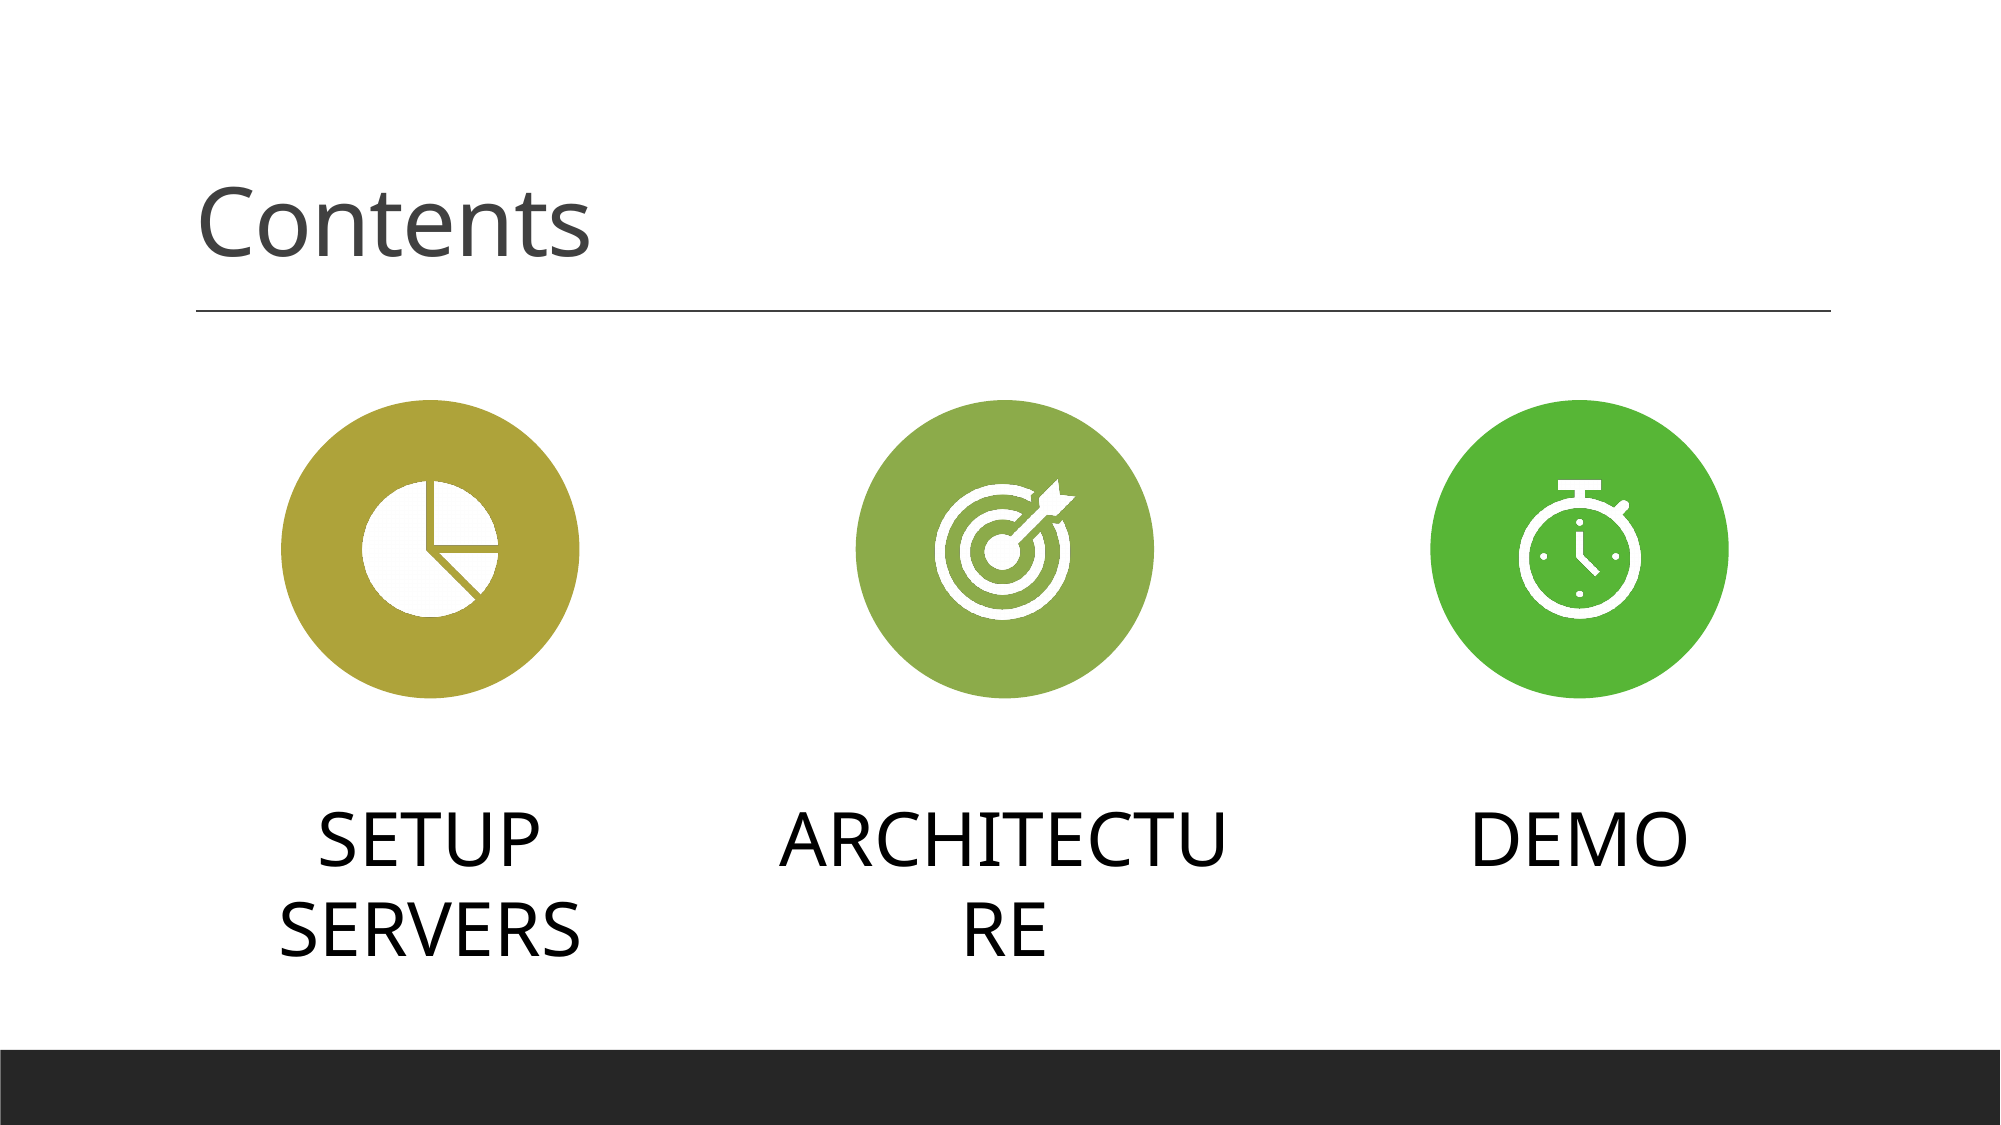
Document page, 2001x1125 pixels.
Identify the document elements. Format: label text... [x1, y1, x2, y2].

title Contents [180, 47, 1830, 285]
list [179, 343, 1831, 966]
